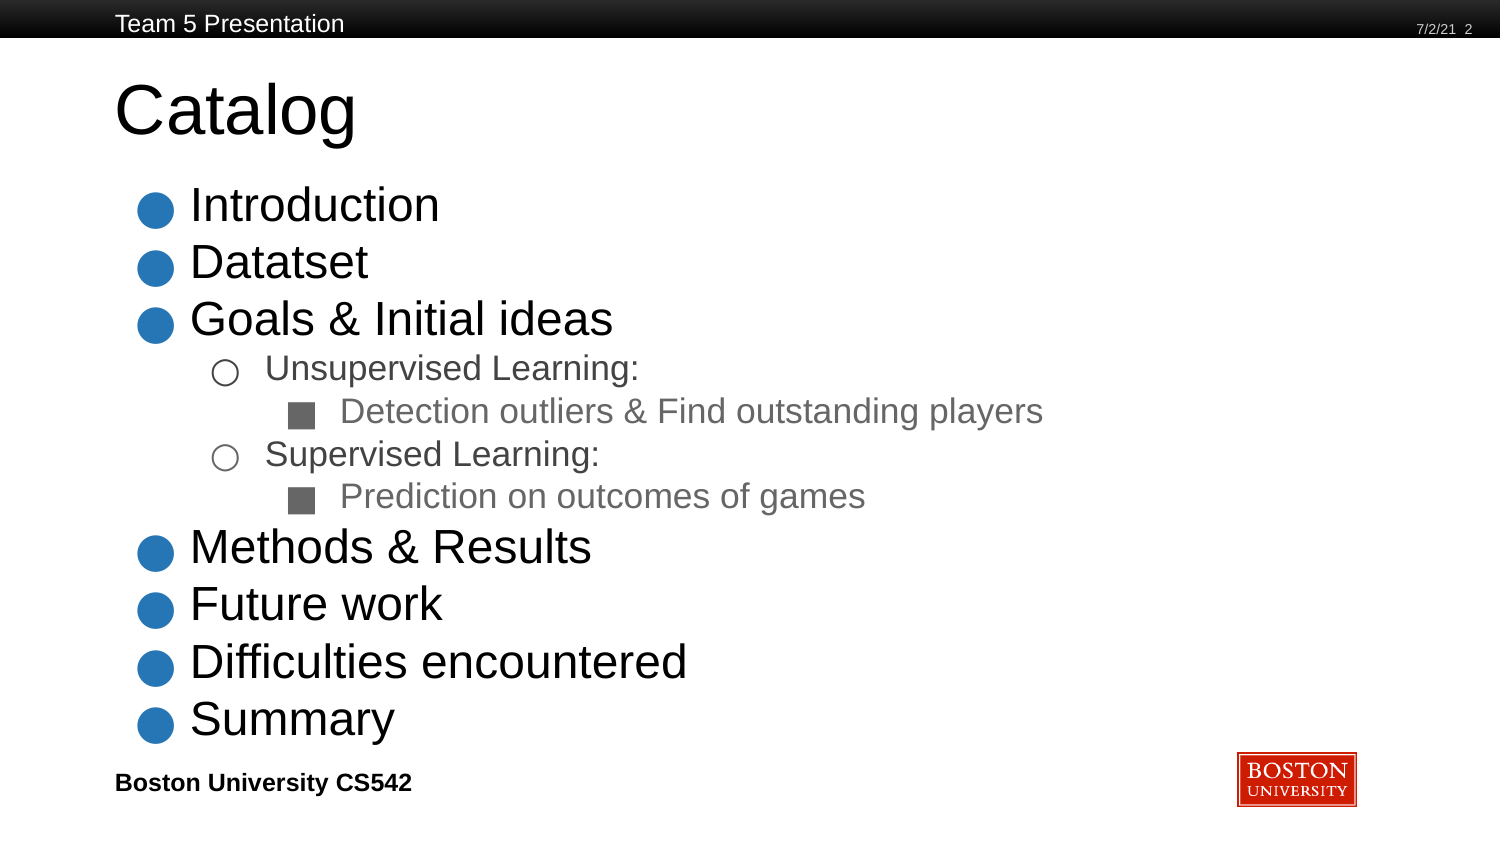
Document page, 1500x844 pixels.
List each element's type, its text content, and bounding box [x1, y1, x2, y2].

list Introduction Datatset Goals & Initial ideas Unsupervised Learning: Detection outliers & Find outstanding players Supervised Learning: Prediction on outcomes of games Methods & Results Future work Difficulties encountered Summary [99, 165, 1400, 819]
title Catalog [99, 56, 1400, 141]
text_box 7/2/21 2 [1312, 9, 1488, 38]
text_box Team 5 Presentation [99, 0, 938, 38]
